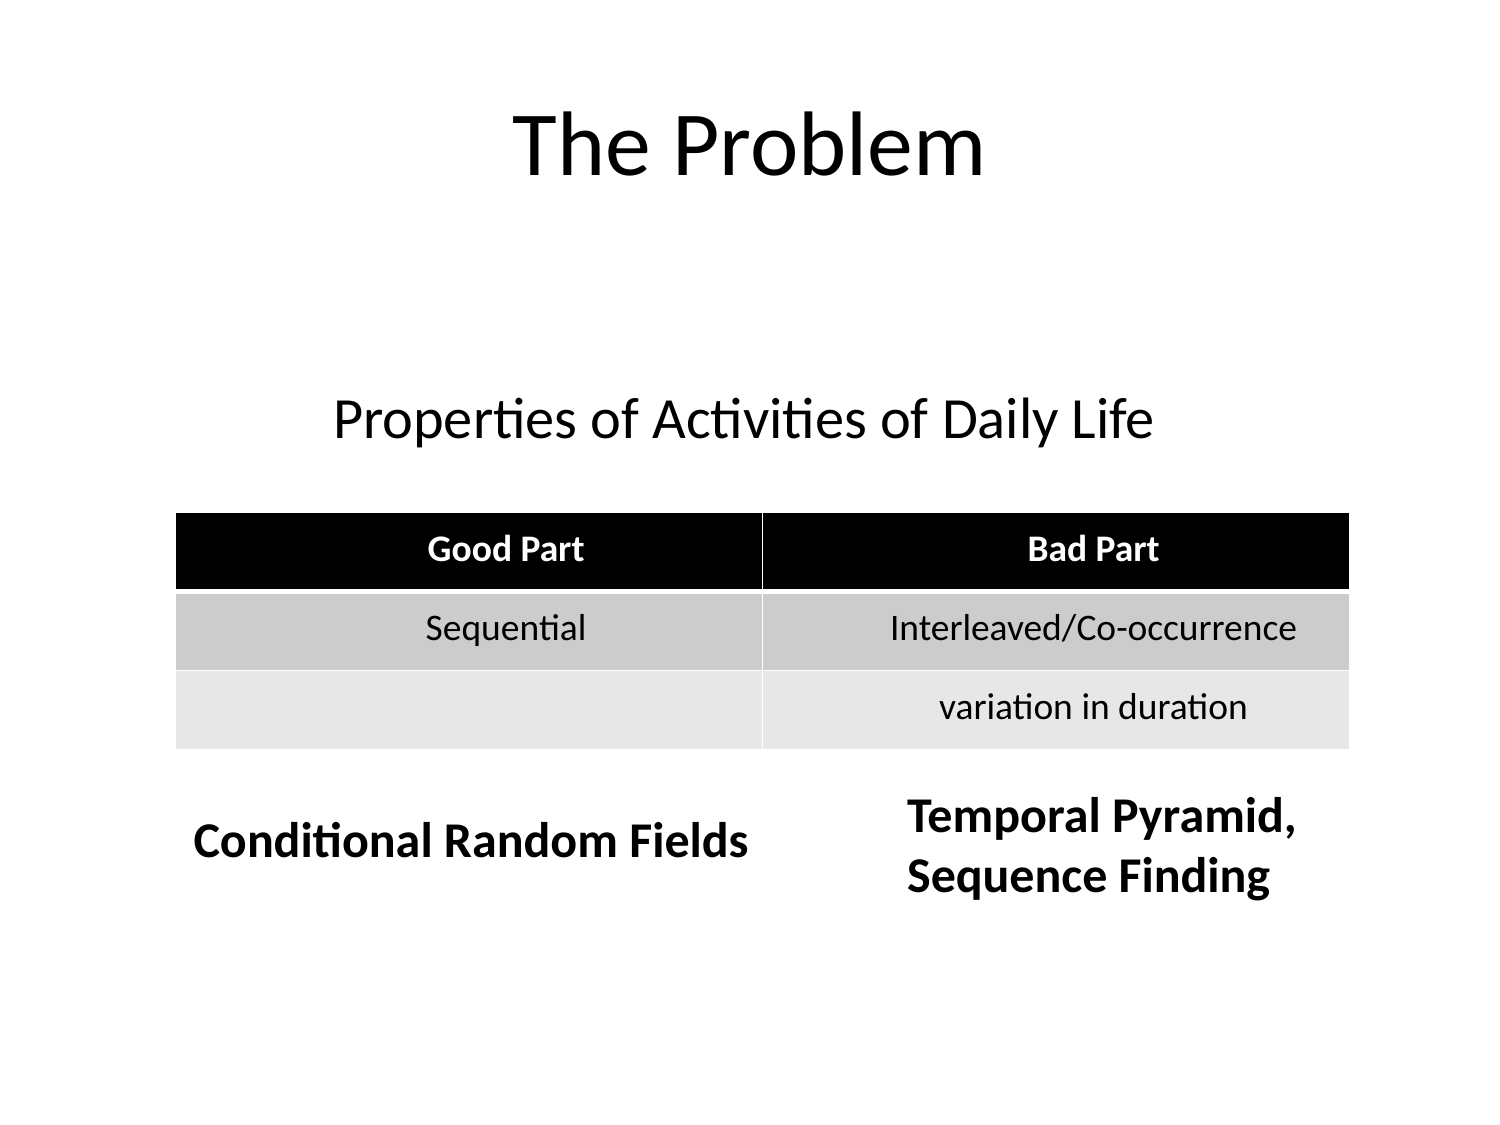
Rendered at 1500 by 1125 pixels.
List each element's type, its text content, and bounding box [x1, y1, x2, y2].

table_cell Interleaved/Co-occurrence [763, 594, 1349, 670]
table_cell [176, 671, 762, 749]
text_box Properties of Activities of Daily Life [318, 373, 1170, 458]
table_cell Sequential [176, 594, 762, 670]
table_cell variation in duration [763, 671, 1349, 749]
text_box Conditional Random Fields [178, 799, 764, 875]
text_box Temporal Pyramid, Sequence Finding [892, 774, 1313, 910]
table_header Good Part [176, 513, 762, 589]
title The Problem [75, 45, 1425, 233]
table_header Bad Part [763, 513, 1349, 589]
